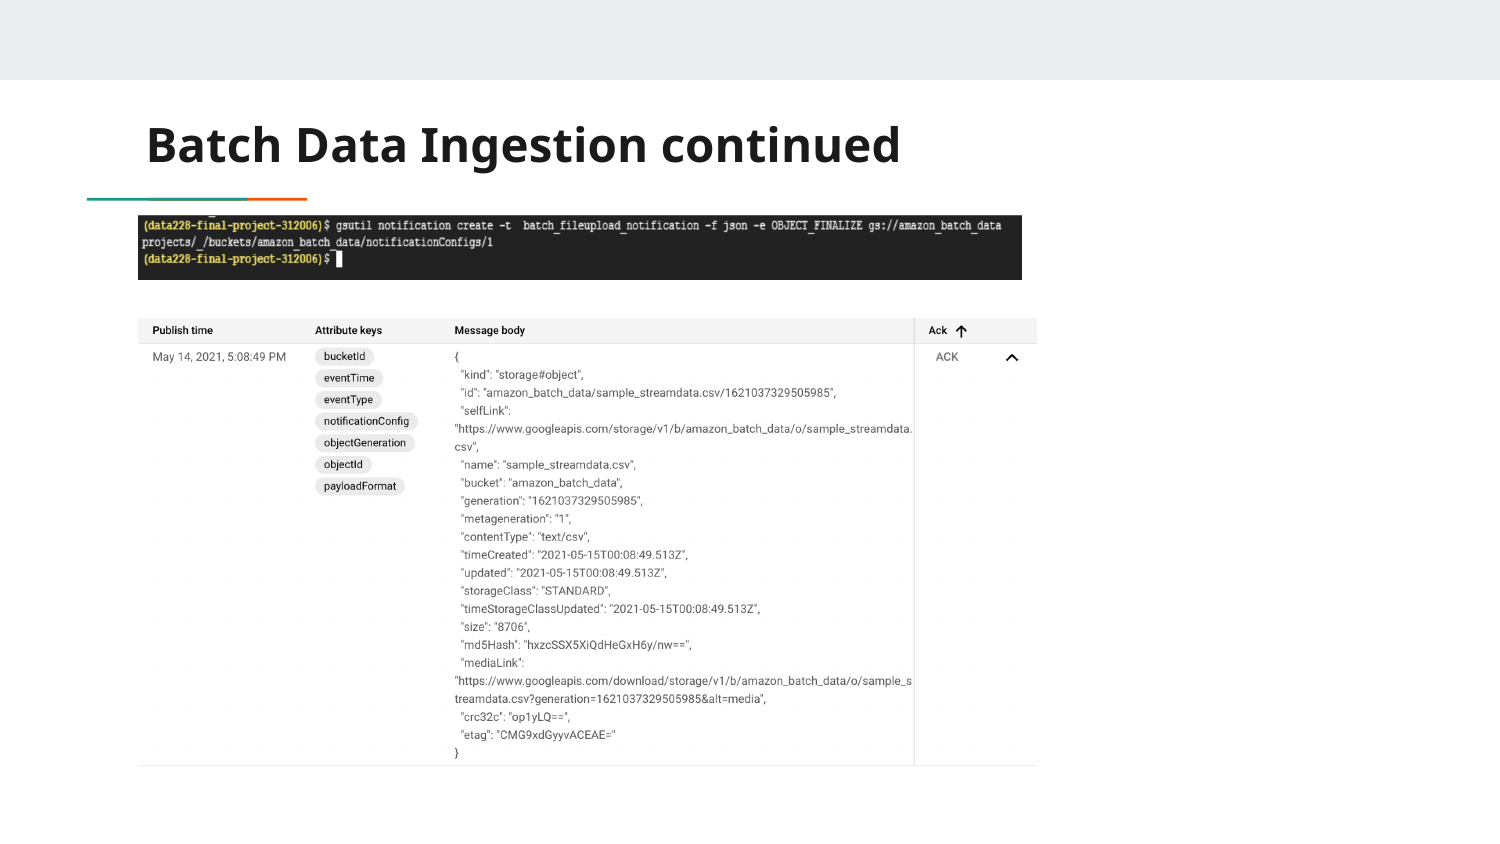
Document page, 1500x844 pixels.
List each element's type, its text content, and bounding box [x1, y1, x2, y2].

picture [138, 318, 1037, 766]
title Batch Data Ingestion continued [130, 99, 1392, 188]
picture [138, 213, 1023, 280]
